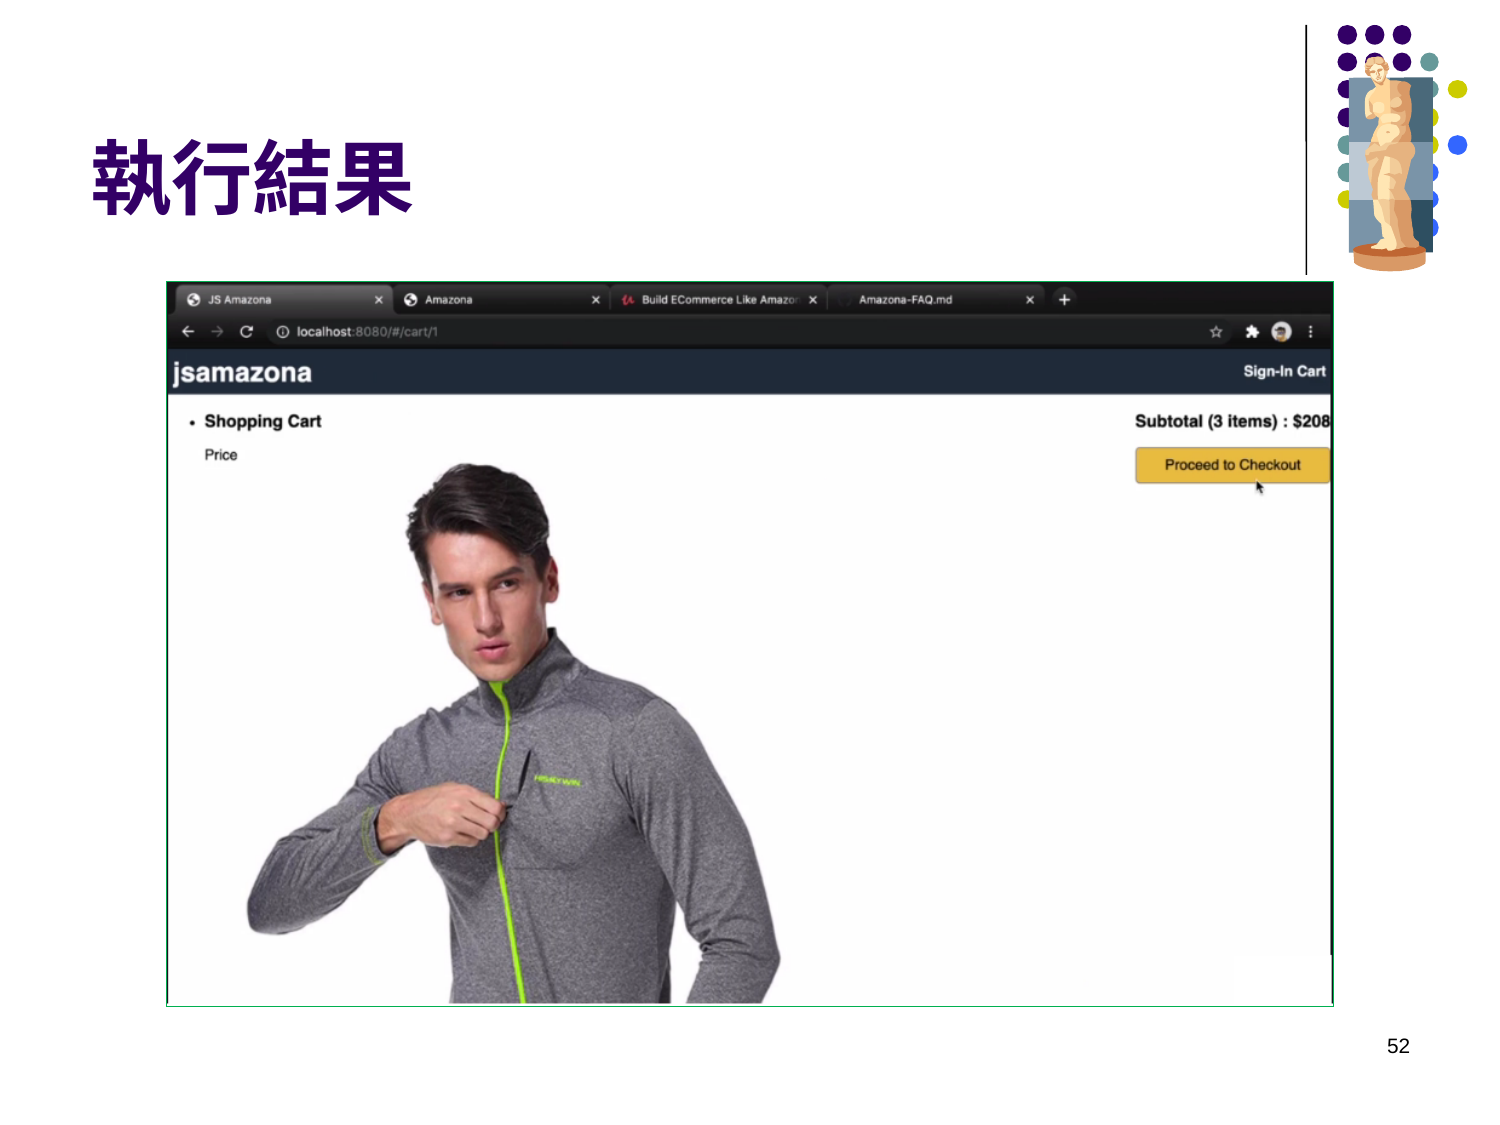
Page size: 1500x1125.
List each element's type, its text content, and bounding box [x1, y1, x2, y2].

title 執行結果 [74, 19, 1313, 233]
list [166, 281, 1333, 1006]
slide_number 52 [1074, 1024, 1426, 1101]
